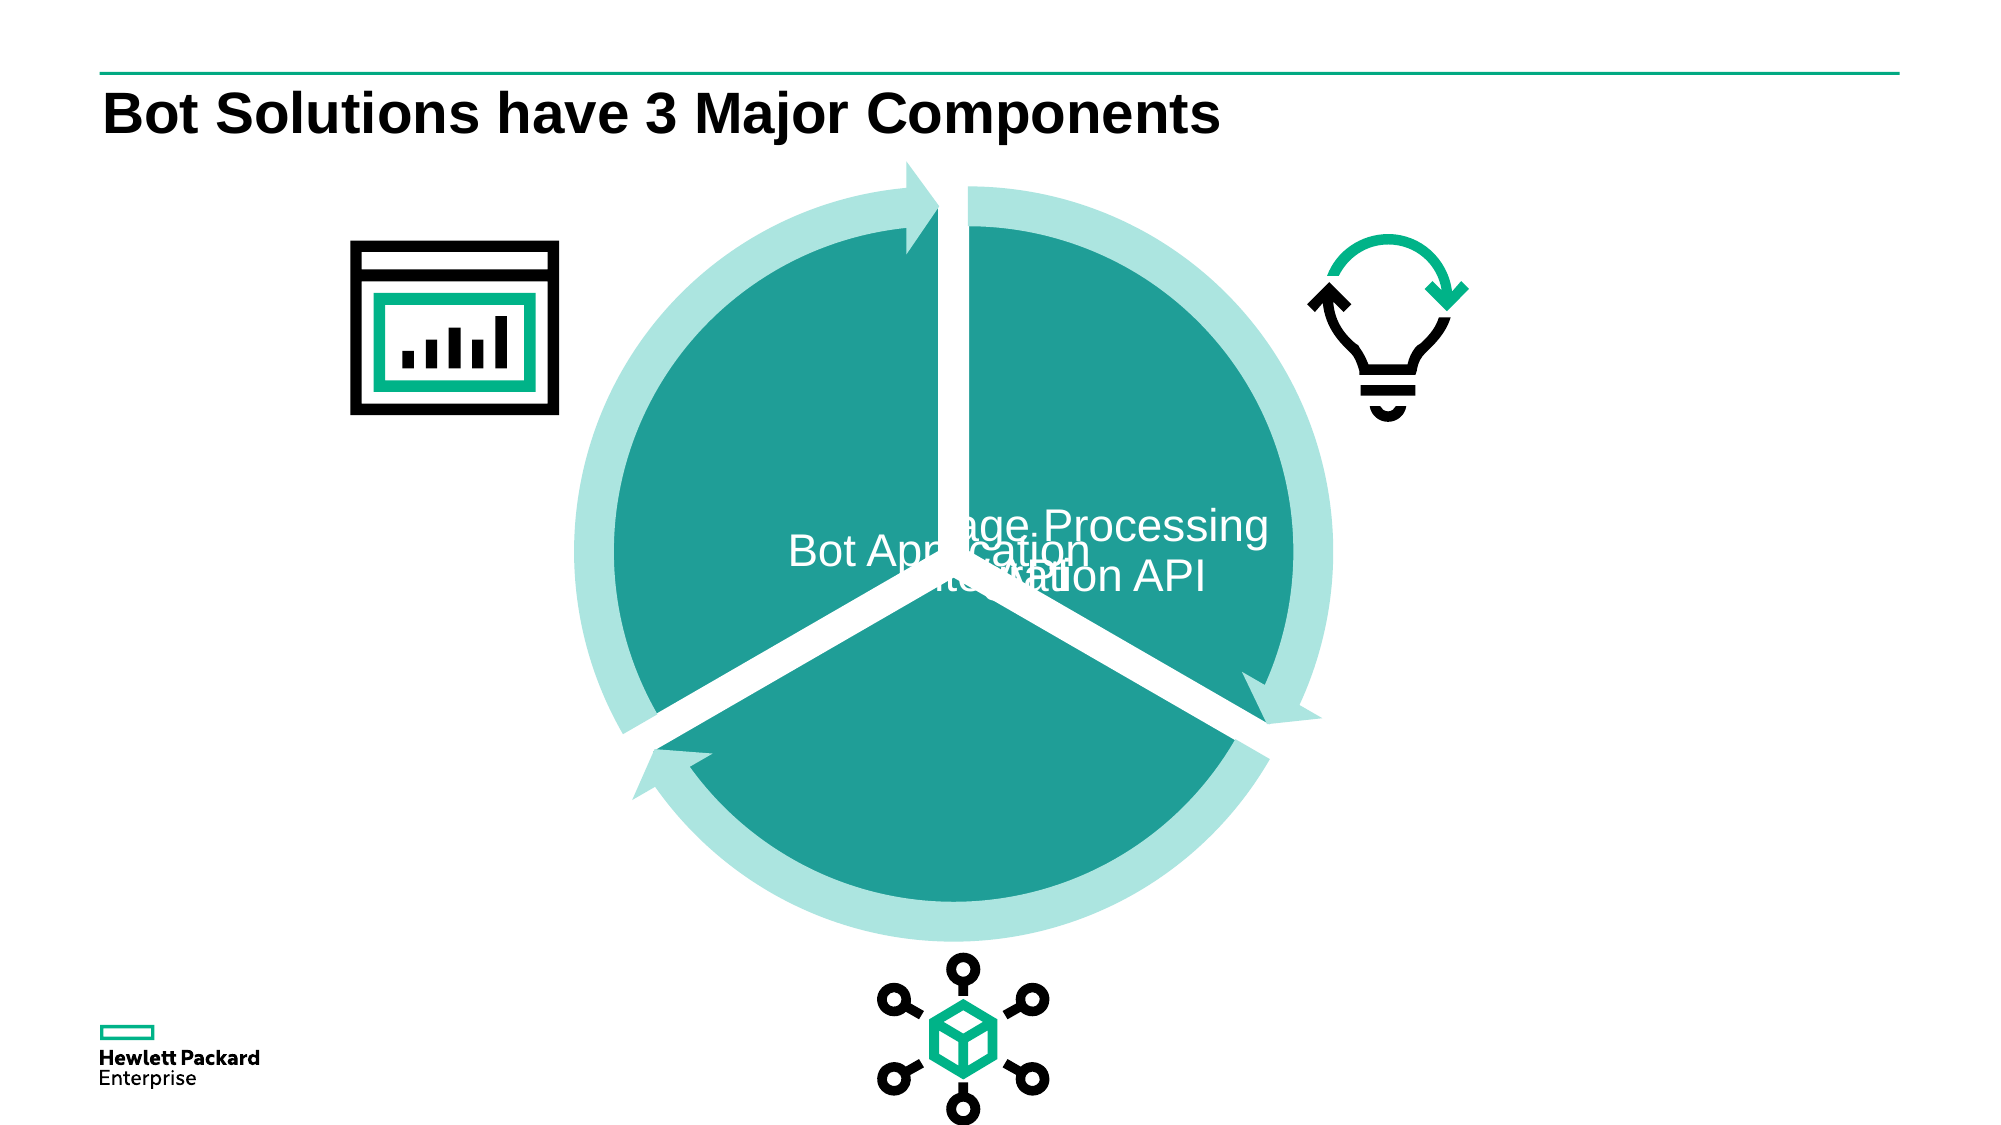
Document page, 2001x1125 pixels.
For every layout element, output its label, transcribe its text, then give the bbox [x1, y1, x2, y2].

text_box Bot Solutions have 3 Major Components [102, 82, 1503, 183]
picture [876, 952, 1050, 1125]
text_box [350, 240, 560, 416]
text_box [1307, 233, 1469, 422]
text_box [340, 148, 1567, 979]
